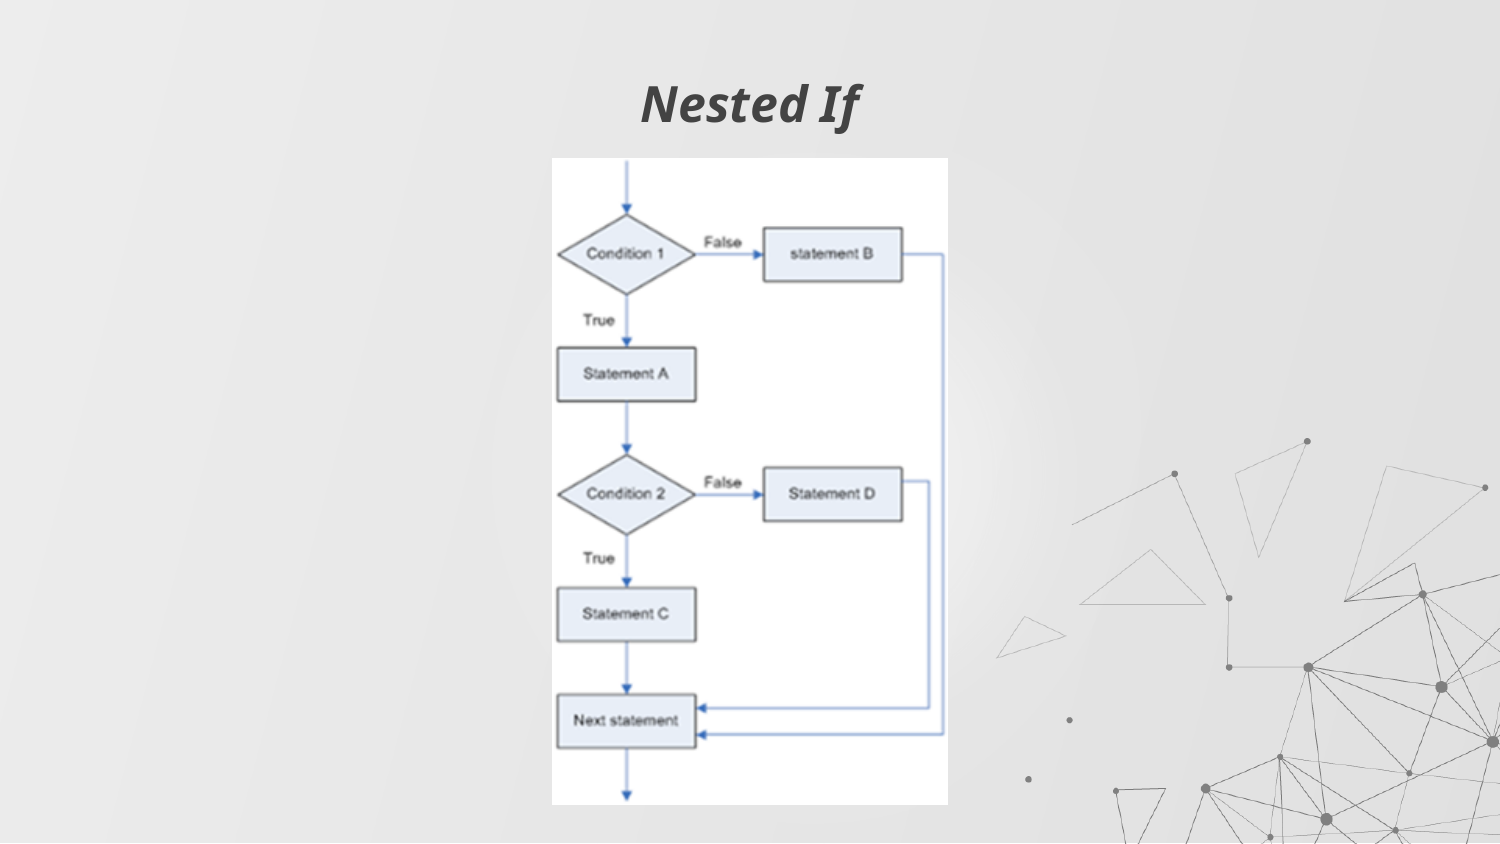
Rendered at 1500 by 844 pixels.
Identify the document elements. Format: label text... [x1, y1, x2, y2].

picture [0, 0, 1500, 844]
title Nested If [322, 57, 1178, 148]
